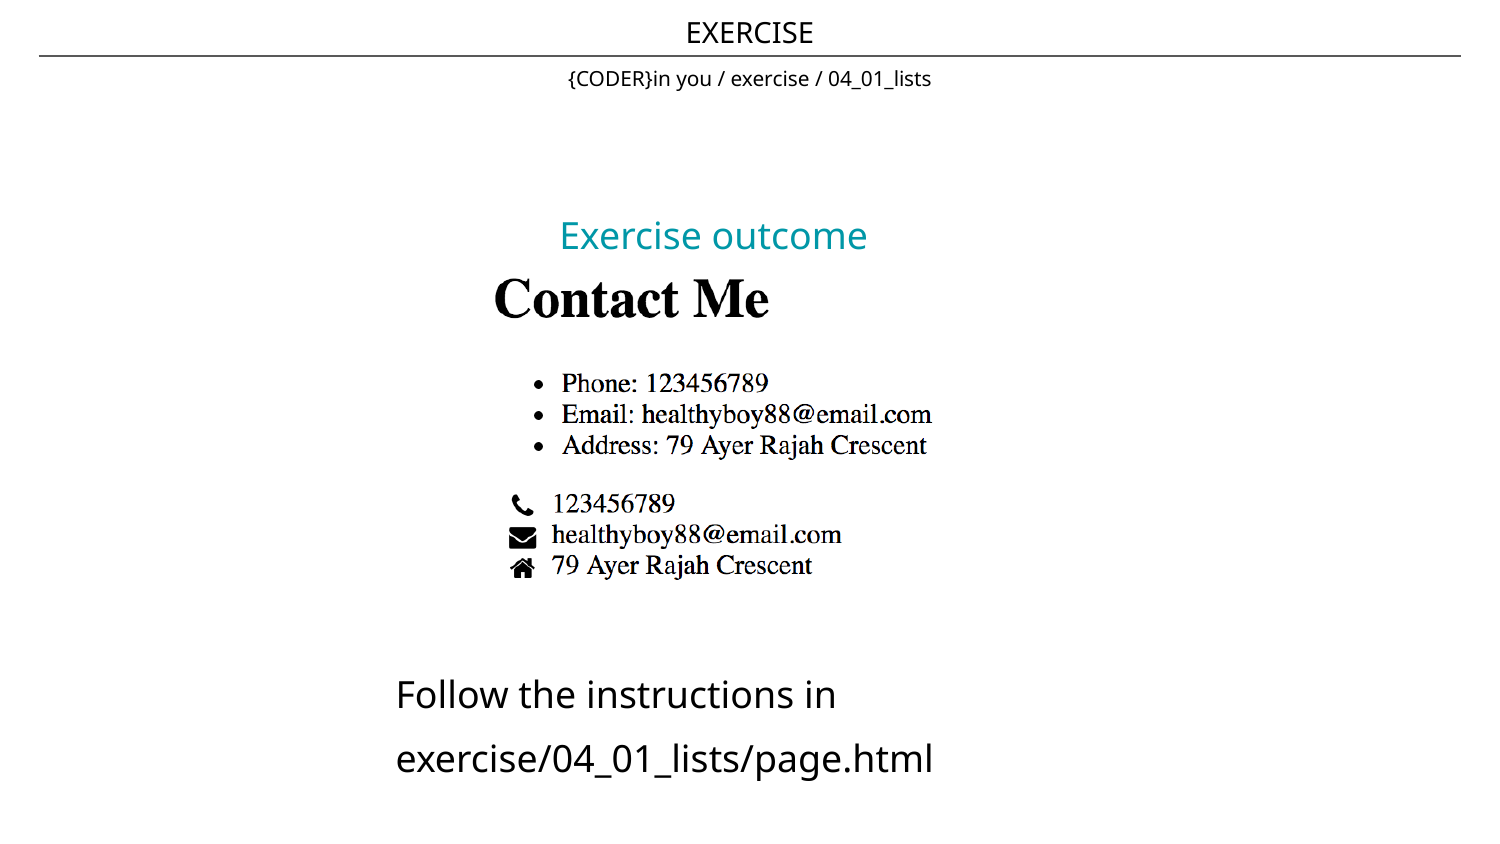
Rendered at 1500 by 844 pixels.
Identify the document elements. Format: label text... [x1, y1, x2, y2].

title {CODER}in you / exercise / 04_01_lists [475, 65, 1025, 106]
text_box EXERCISE [475, 0, 1025, 55]
picture [479, 252, 975, 615]
text_box Exercise outcome [544, 196, 1076, 254]
text_box Follow the instructions in exercise/04_01_lists/page.html [380, 626, 1120, 805]
